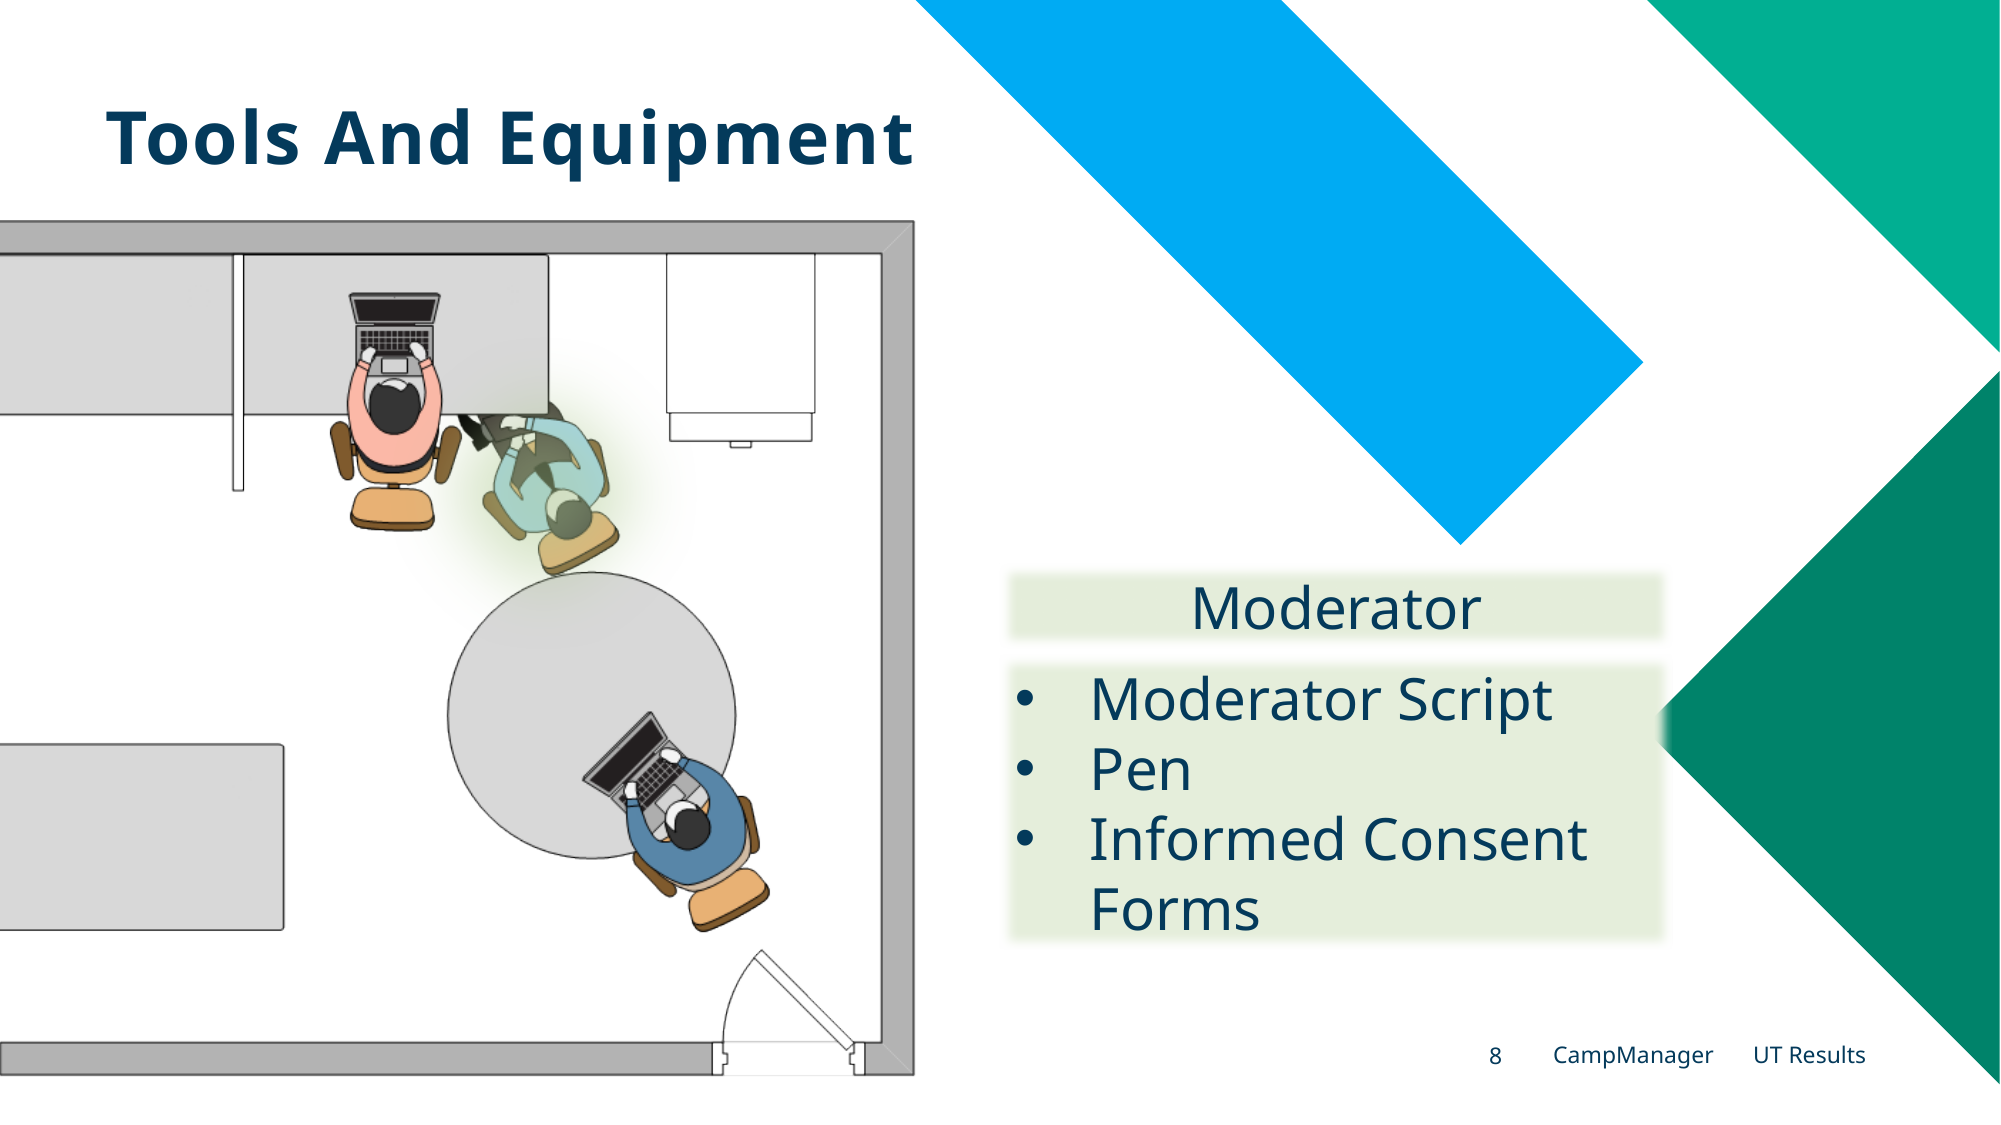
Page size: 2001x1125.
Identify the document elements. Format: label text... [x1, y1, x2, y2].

text_box Moderator [1017, 582, 1657, 631]
title Tools And Equipment [105, 79, 917, 181]
text_box Moderator Script Pen Informed Consent Forms [1018, 673, 1657, 933]
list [0, 220, 917, 1078]
